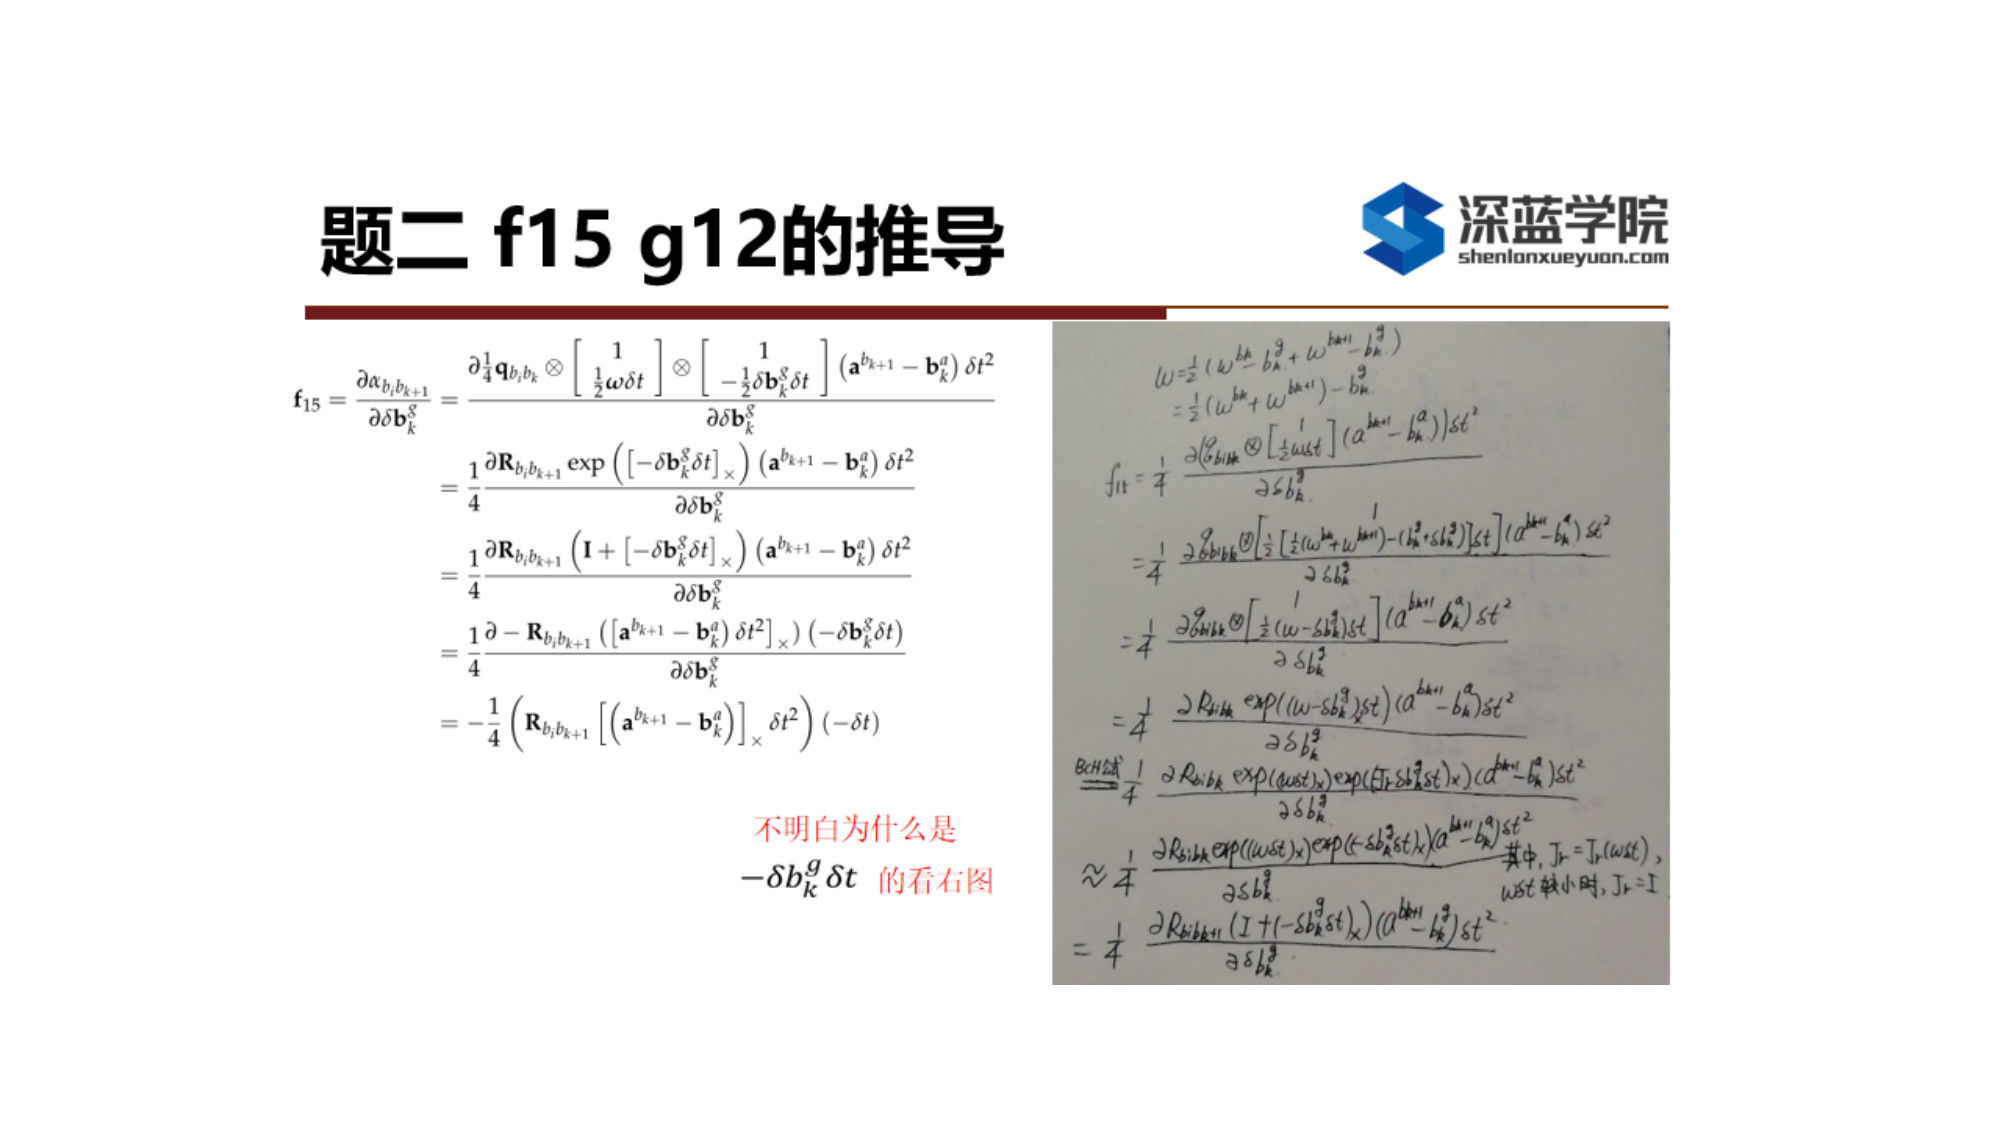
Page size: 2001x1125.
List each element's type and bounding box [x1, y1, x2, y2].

picture [249, 140, 1750, 985]
